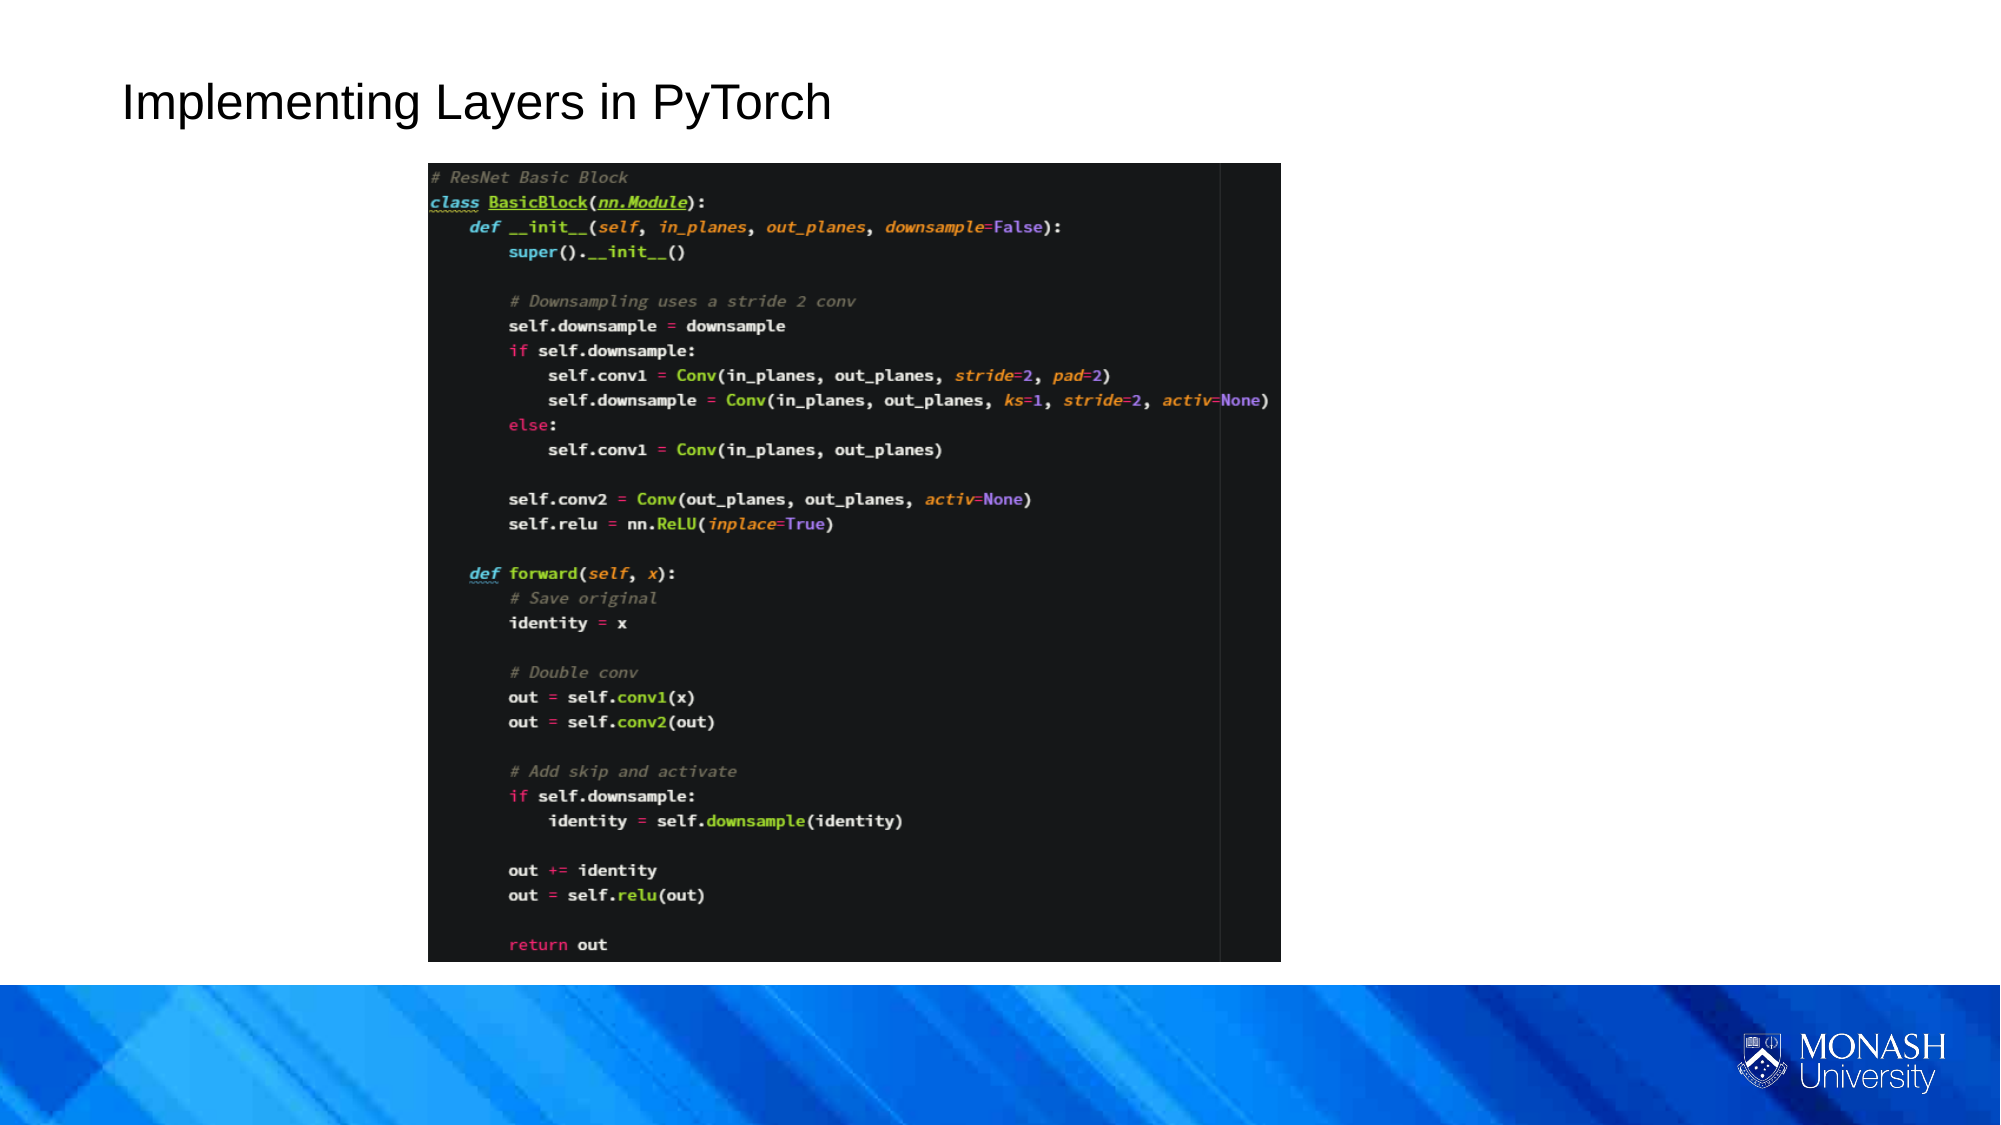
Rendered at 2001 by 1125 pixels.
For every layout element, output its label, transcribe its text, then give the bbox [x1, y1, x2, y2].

picture [0, 985, 2000, 1125]
picture [428, 163, 1281, 962]
text_box Implementing Layers in PyTorch [106, 62, 848, 138]
